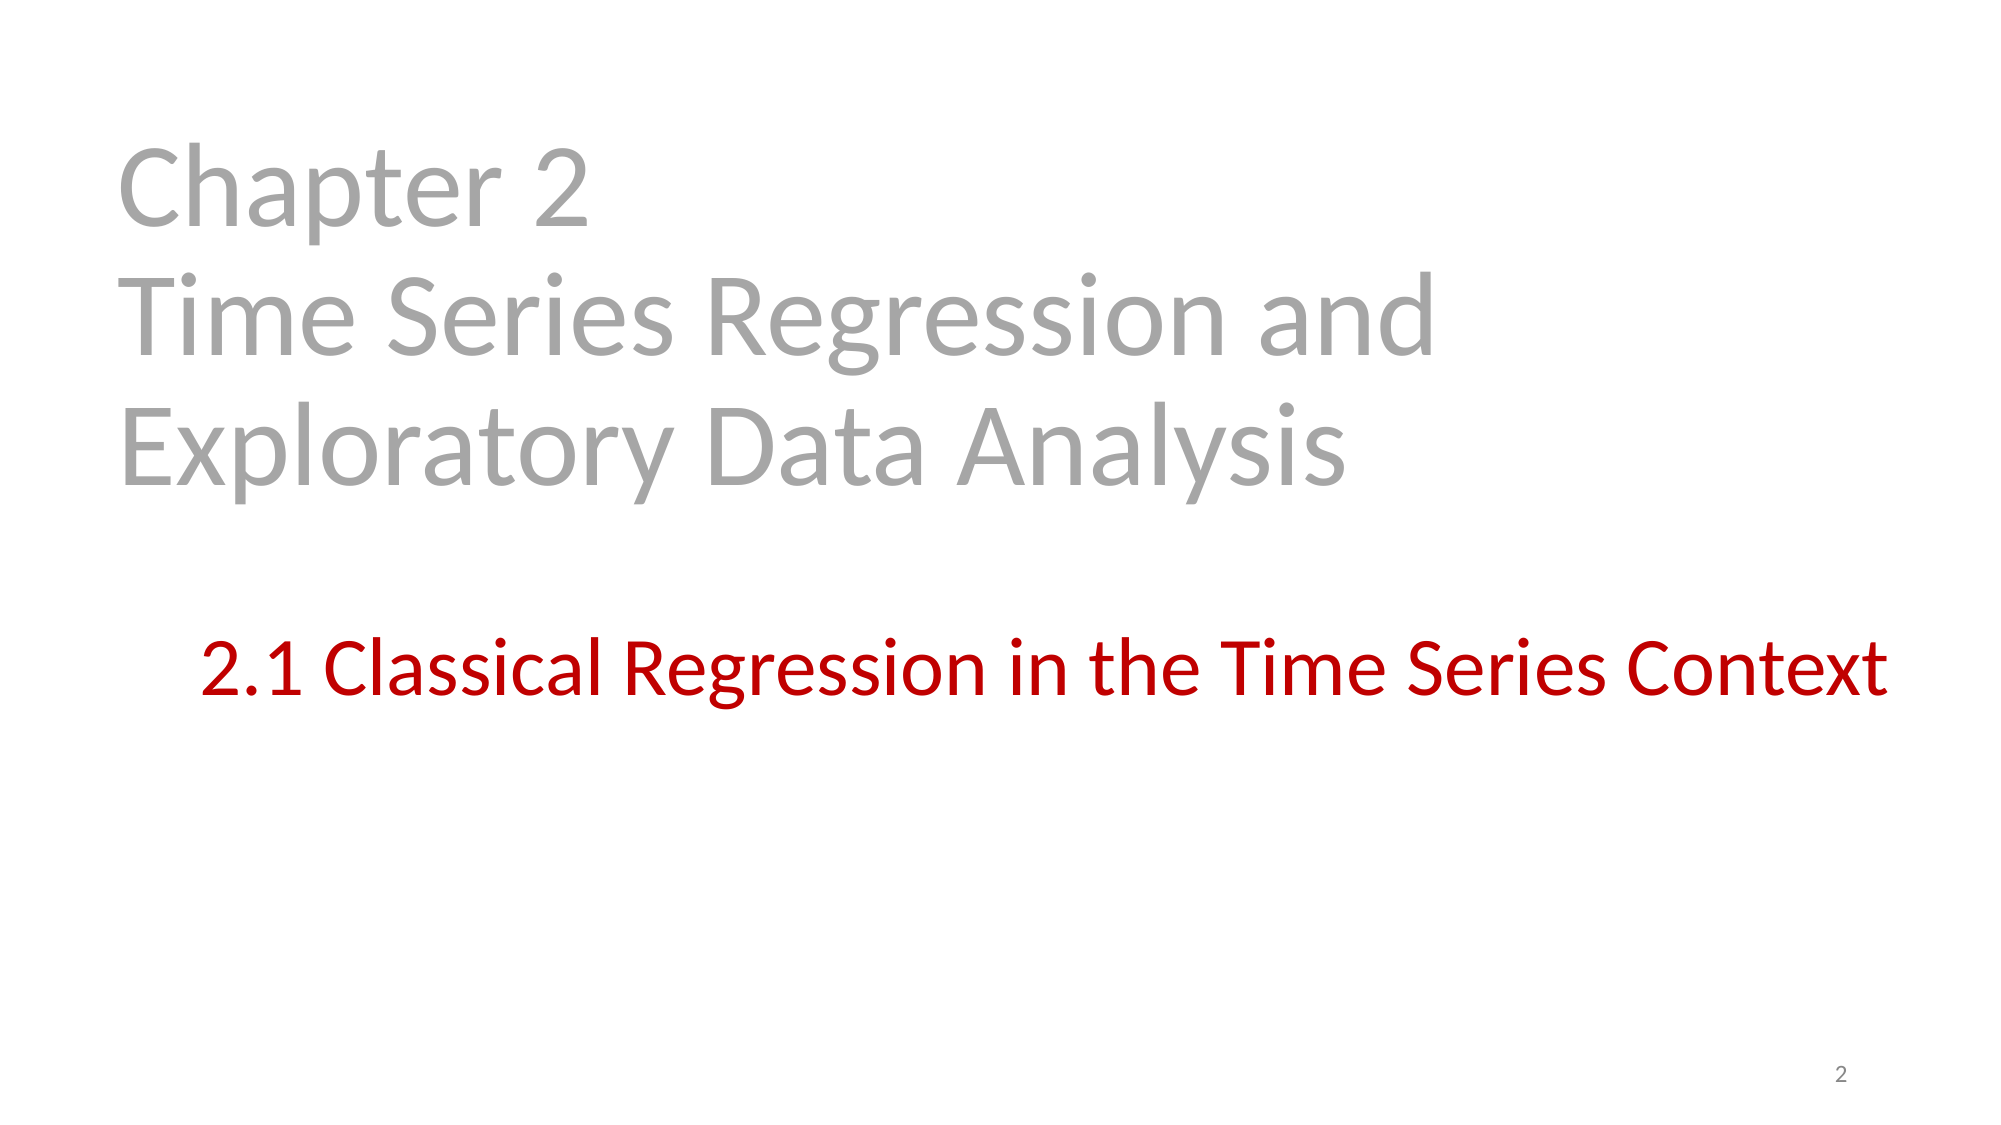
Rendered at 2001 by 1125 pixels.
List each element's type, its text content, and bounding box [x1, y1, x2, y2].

slide_number 2 [1412, 1042, 1863, 1103]
title Chapter 2 Time Series Regression and Exploratory Data Analysis [102, 111, 1828, 519]
list 2.1 Classical Regression in the Time Series Context [146, 616, 2000, 863]
